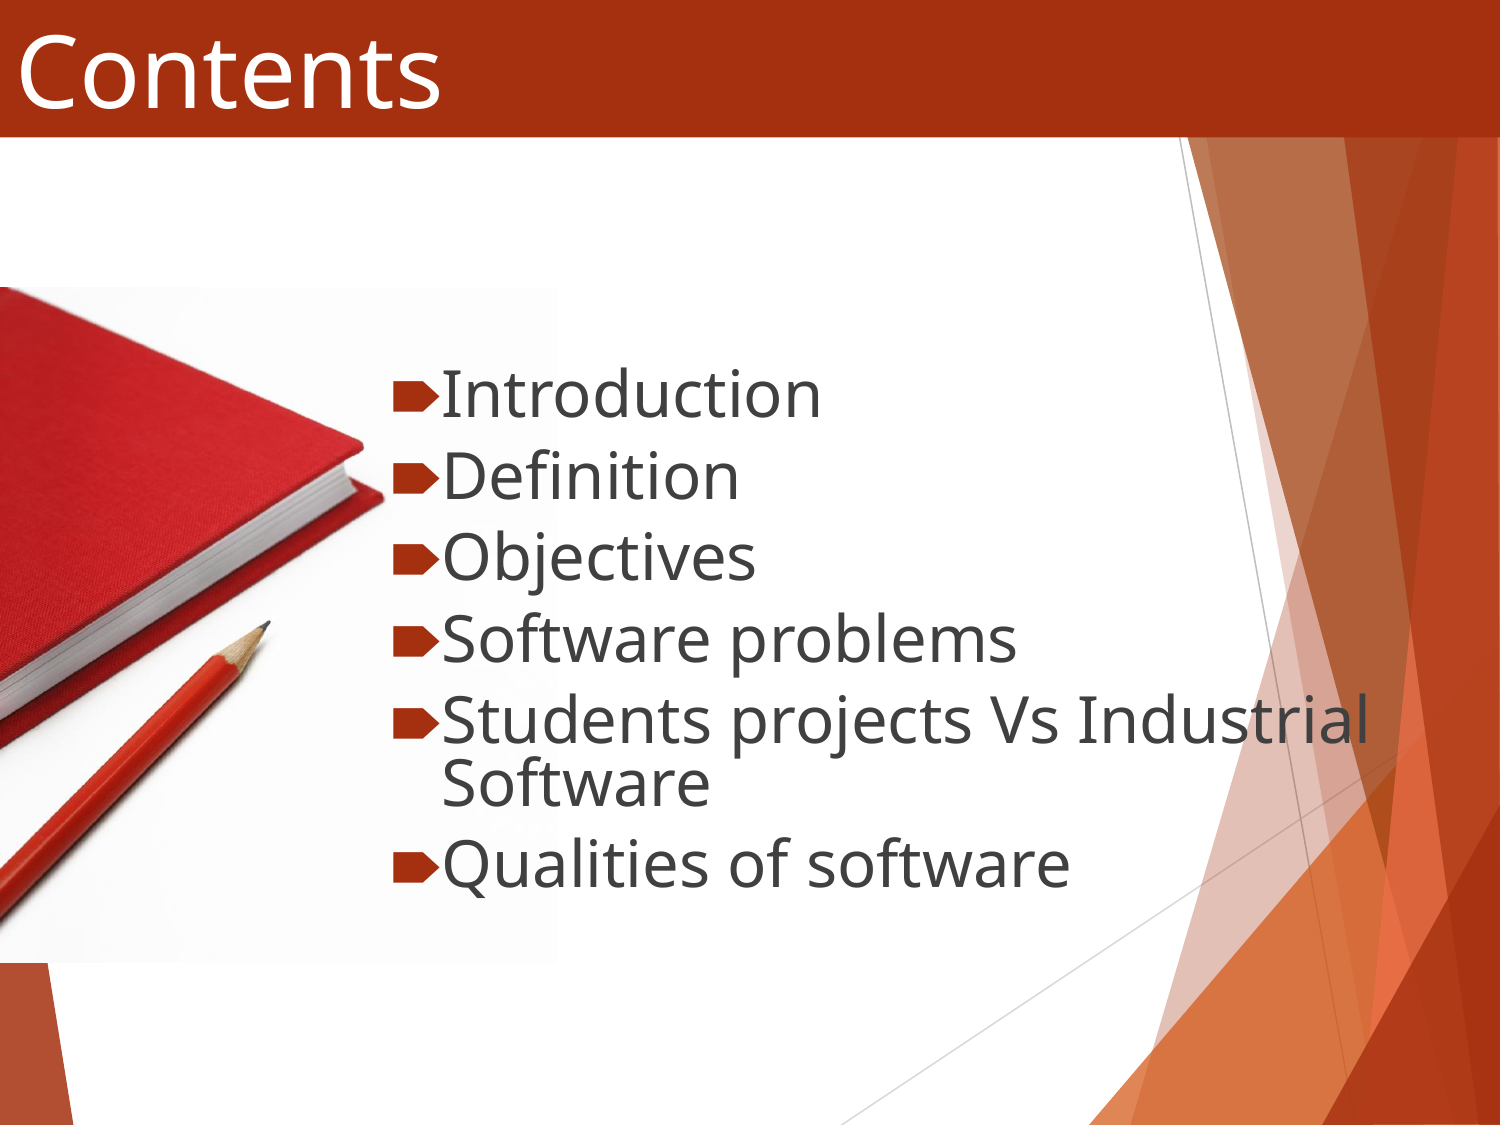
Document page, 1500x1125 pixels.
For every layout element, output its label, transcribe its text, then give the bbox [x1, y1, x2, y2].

picture [0, 287, 558, 963]
title Contents [0, 0, 1500, 138]
list Introduction Definition Objectives Software problems Students projects Vs Industrial Software Qualities of software [375, 99, 1500, 913]
